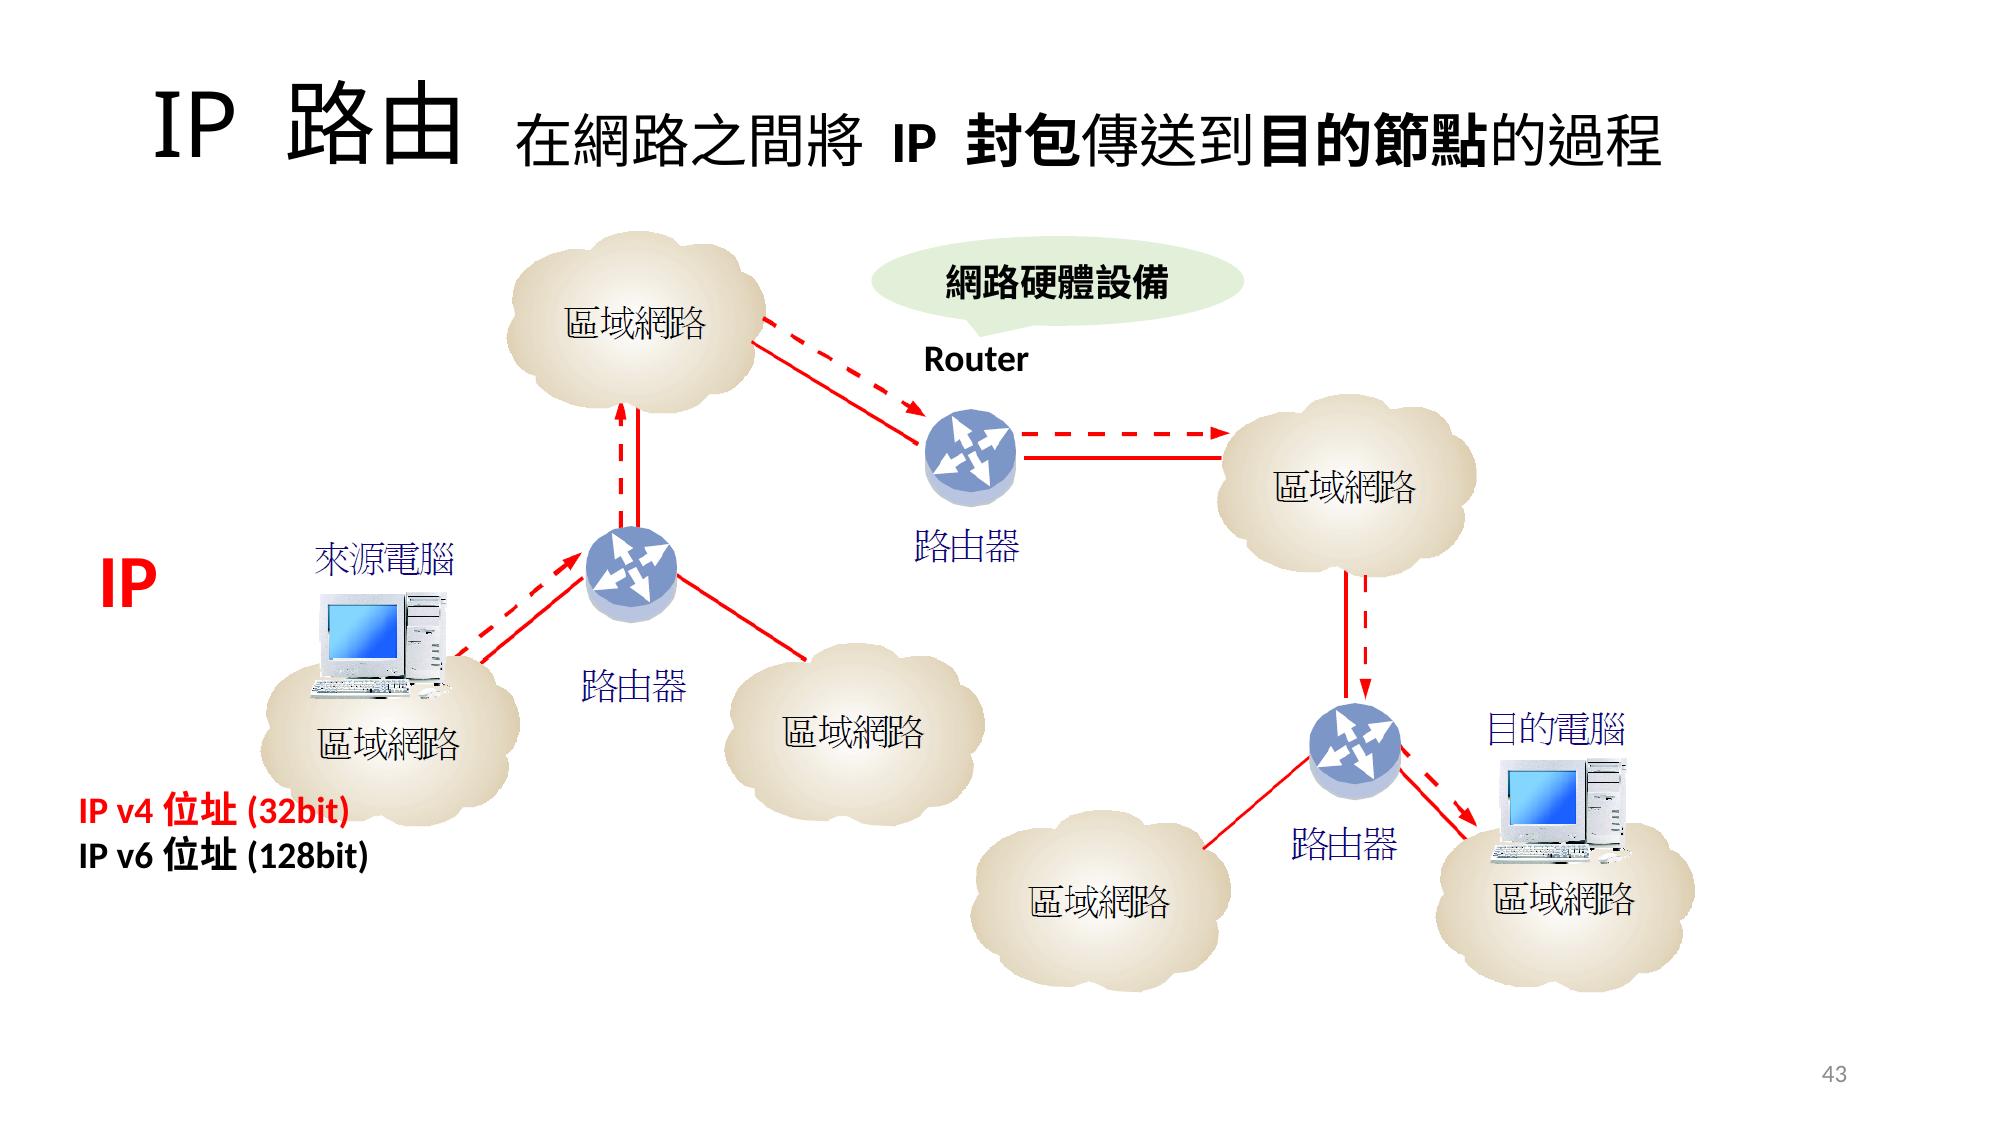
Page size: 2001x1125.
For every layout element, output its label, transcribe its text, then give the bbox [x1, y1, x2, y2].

text_box IP v4位址(32bit) IP v6位址(128bit) [63, 778, 256, 884]
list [256, 228, 1698, 1013]
slide_number 43 [1412, 1042, 1863, 1103]
text_box IP [84, 525, 191, 631]
title IP 路由 [137, 59, 1863, 197]
text_box 在網路之間將 IP 封包傳送到目的節點的過程 [499, 96, 1718, 182]
